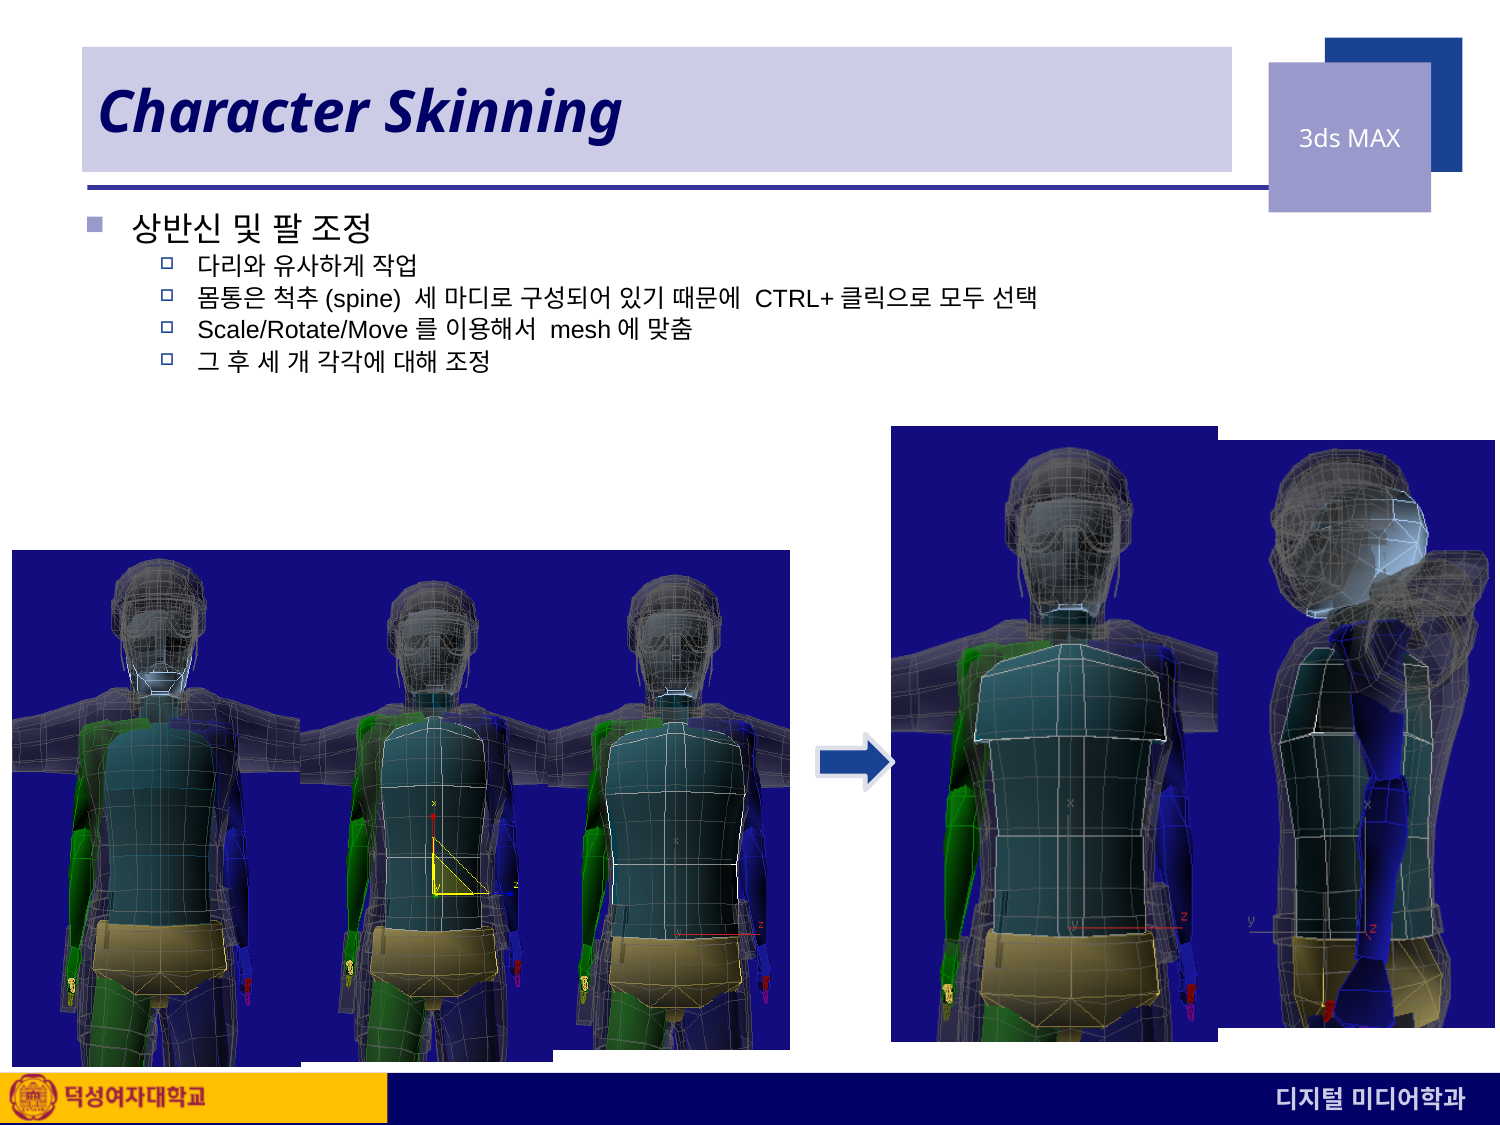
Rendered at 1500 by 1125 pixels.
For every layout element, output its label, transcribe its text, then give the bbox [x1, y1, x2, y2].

text_box 상반신 및 팔 조정 다리와 유사하게 작업 몸통은 척추(spine) 세 마디로 구성되어 있기 때문에 CTRL+클릭으로 모두 선택 Scale/Rotate/Move를 이용해서 mesh에 맞춤 그 후 세 개 각각에 대해 조정 [0, 205, 1478, 1035]
title Character Skinning [81, 46, 1233, 173]
picture [0, 550, 790, 1125]
text_box [817, 734, 886, 790]
picture [891, 426, 1495, 1043]
